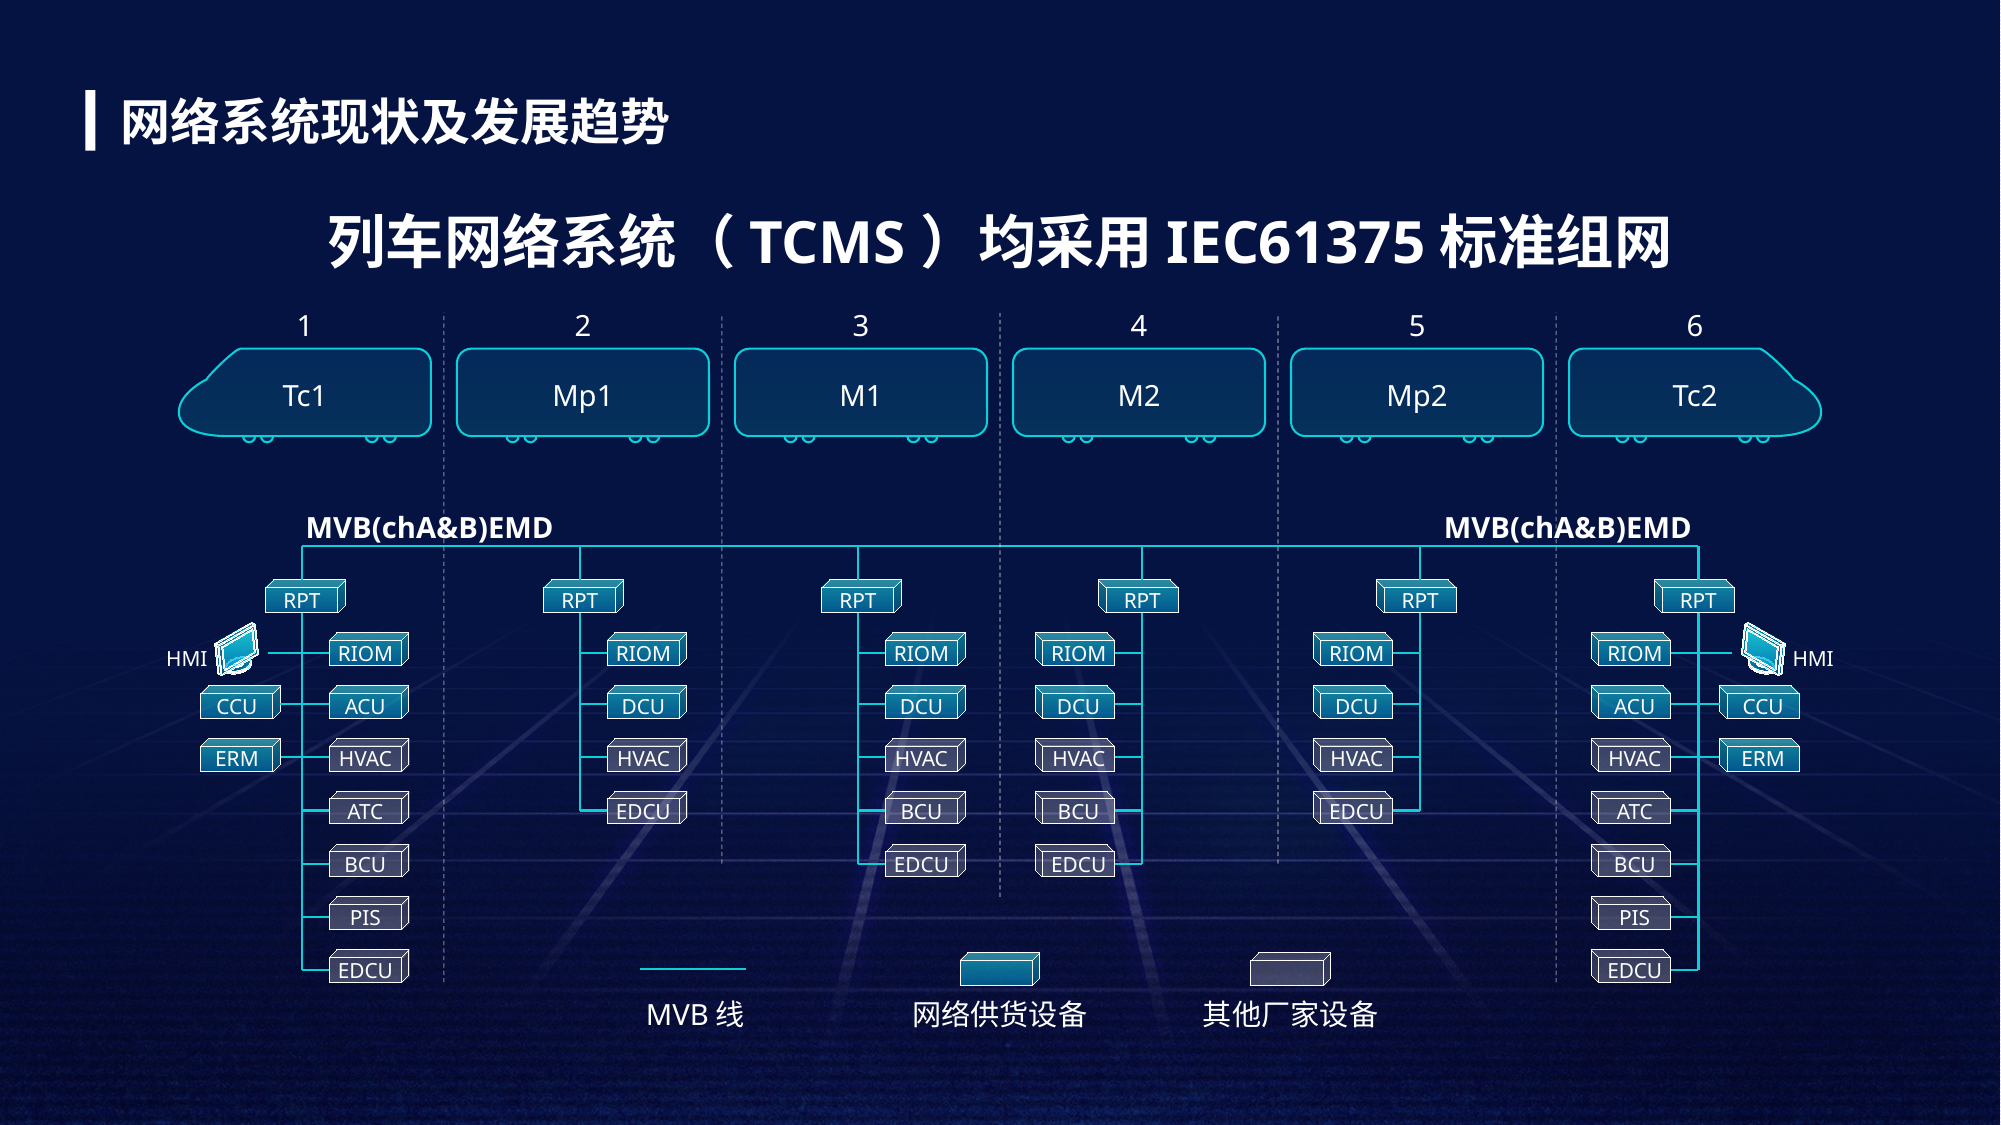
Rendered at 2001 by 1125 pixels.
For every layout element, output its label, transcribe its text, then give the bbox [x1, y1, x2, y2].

text_box [177, 347, 432, 438]
text_box Tc1 [253, 381, 357, 409]
text_box 列车网络系统（TCMS）均采用IEC61375标准组网 [320, 205, 1680, 276]
text_box M1 [809, 381, 913, 409]
text_box MVB(chA&B)EMD [295, 514, 443, 541]
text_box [1340, 430, 1494, 443]
text_box [455, 347, 711, 438]
text_box [965, 954, 1034, 959]
text_box MVB线 [644, 1000, 747, 1027]
text_box M2 [1087, 381, 1191, 409]
text_box MVB(chA&B)EMD [1433, 514, 1555, 541]
text_box 3 [809, 311, 913, 338]
text_box MVB(chA&B)EMD [444, 514, 565, 541]
text_box 2 [531, 311, 635, 338]
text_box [784, 430, 938, 443]
text_box MVB(chA&B)EMD [1557, 514, 1703, 541]
text_box 4 [1087, 311, 1191, 338]
text_box 网络供货设备 [893, 1000, 1106, 1027]
picture [0, 0, 2000, 1125]
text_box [1062, 430, 1216, 443]
text_box Tc2 [1643, 381, 1747, 409]
text_box Mp1 [531, 381, 635, 409]
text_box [243, 430, 396, 443]
text_box 6 [1643, 311, 1747, 338]
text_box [506, 430, 660, 443]
text_box 5 [1365, 311, 1469, 338]
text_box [1557, 579, 1835, 983]
text_box [84, 89, 96, 152]
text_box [165, 579, 443, 983]
text_box 网络系统现状及发展趋势 [120, 90, 671, 151]
text_box [1568, 347, 1823, 438]
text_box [444, 579, 965, 983]
text_box [959, 957, 1037, 987]
text_box [1289, 347, 1545, 438]
text_box 1 [253, 311, 357, 338]
text_box Mp2 [1365, 381, 1469, 409]
text_box [733, 347, 989, 438]
text_box [1011, 347, 1267, 438]
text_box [1034, 579, 1555, 983]
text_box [1616, 430, 1770, 443]
text_box [965, 951, 1034, 957]
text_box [1177, 952, 1404, 1027]
